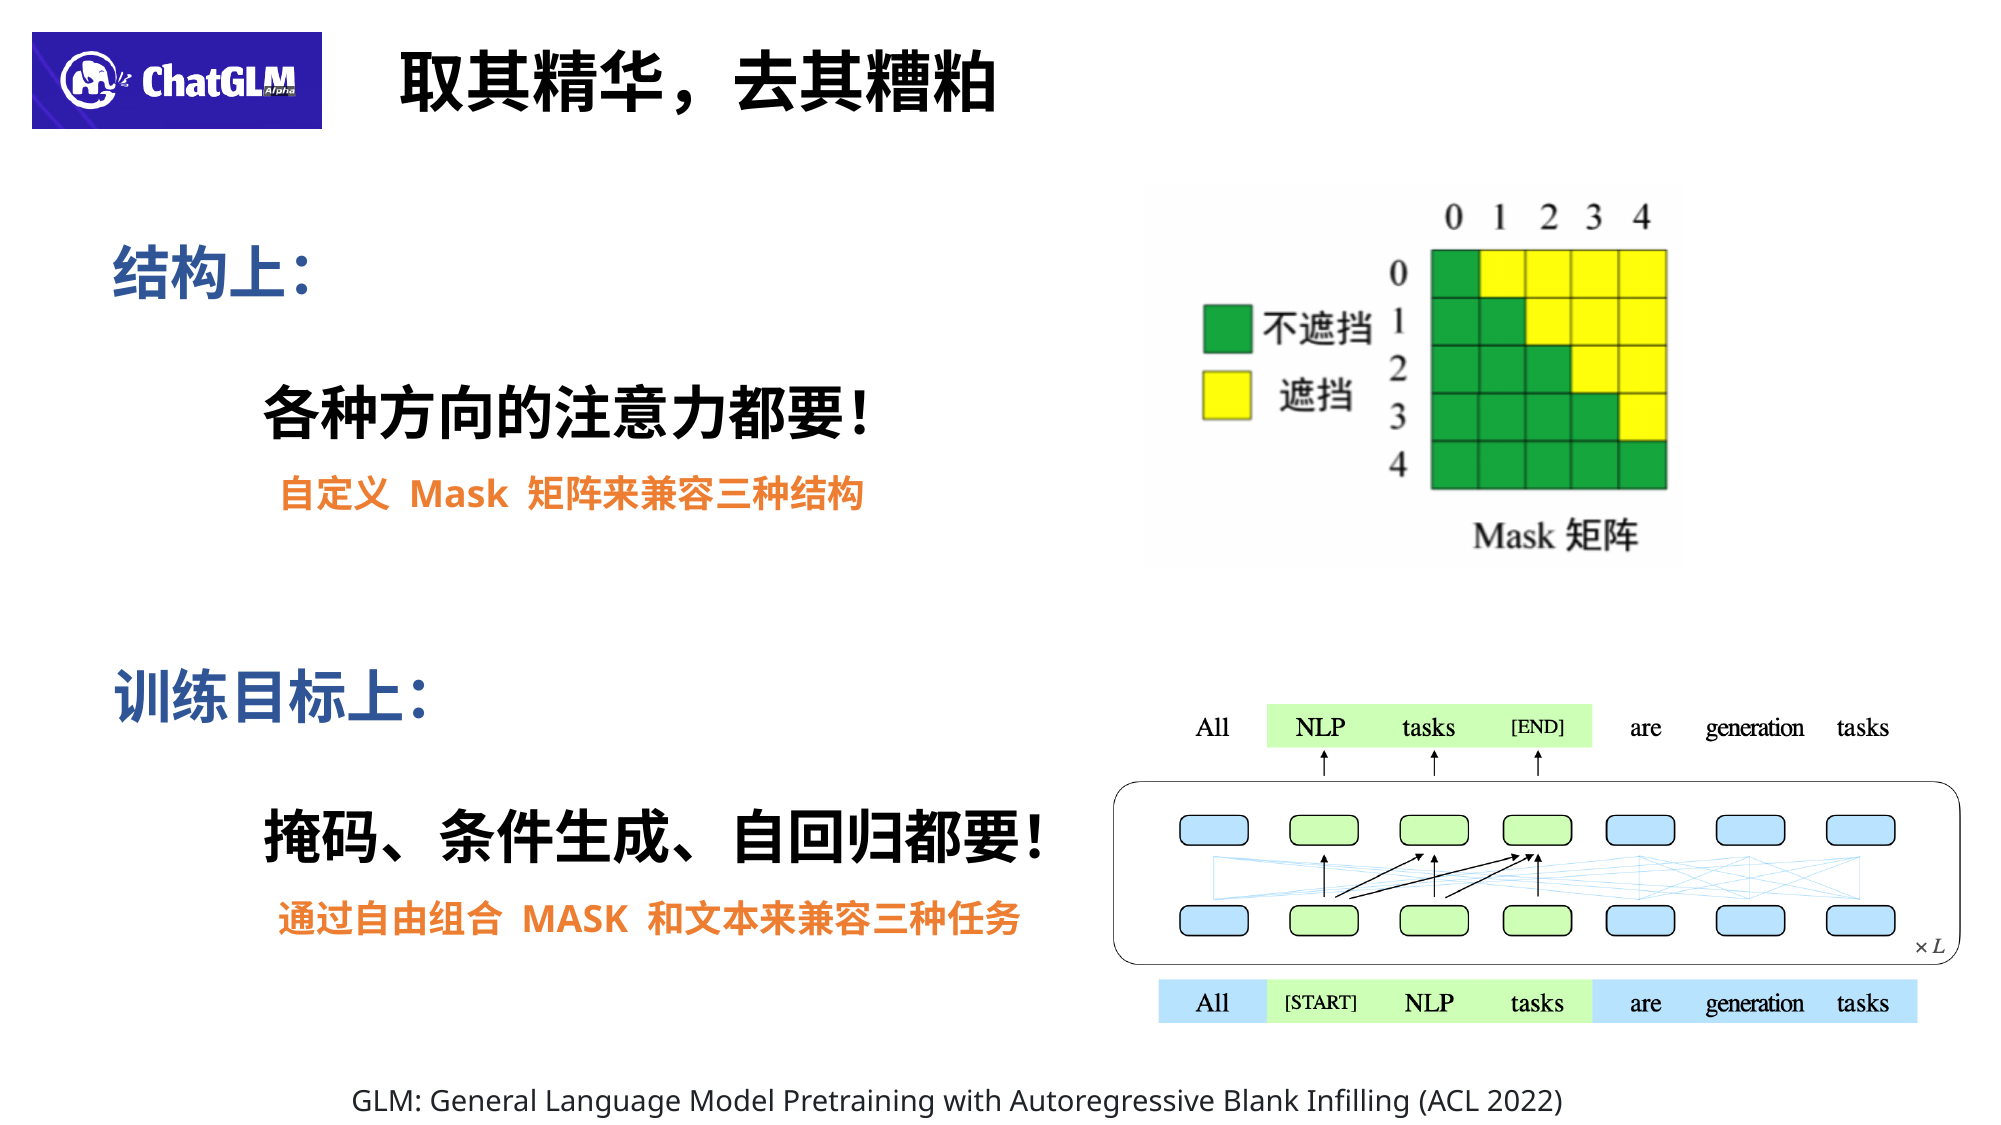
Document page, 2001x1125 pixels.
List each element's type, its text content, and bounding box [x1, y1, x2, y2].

picture [1071, 698, 1978, 1037]
picture [1142, 182, 1684, 573]
text_box 自定义 Mask 矩阵来兼容三种结构 [264, 462, 1142, 523]
text_box 训练目标上： 掩码、条件生成、自回归都要！ [98, 652, 1094, 878]
picture [32, 32, 322, 129]
text_box 通过自由组合 MASK 和文本来兼容三种任务 [264, 887, 1071, 948]
text_box GLM: General Language Model Pretraining with Autoregressive Blank Infilling (ACL 2022) [336, 1074, 1578, 1125]
text_box 结构上： 各种方向的注意力都要！ [97, 228, 919, 454]
text_box 取其精华，去其糟粕 [383, 32, 1763, 128]
